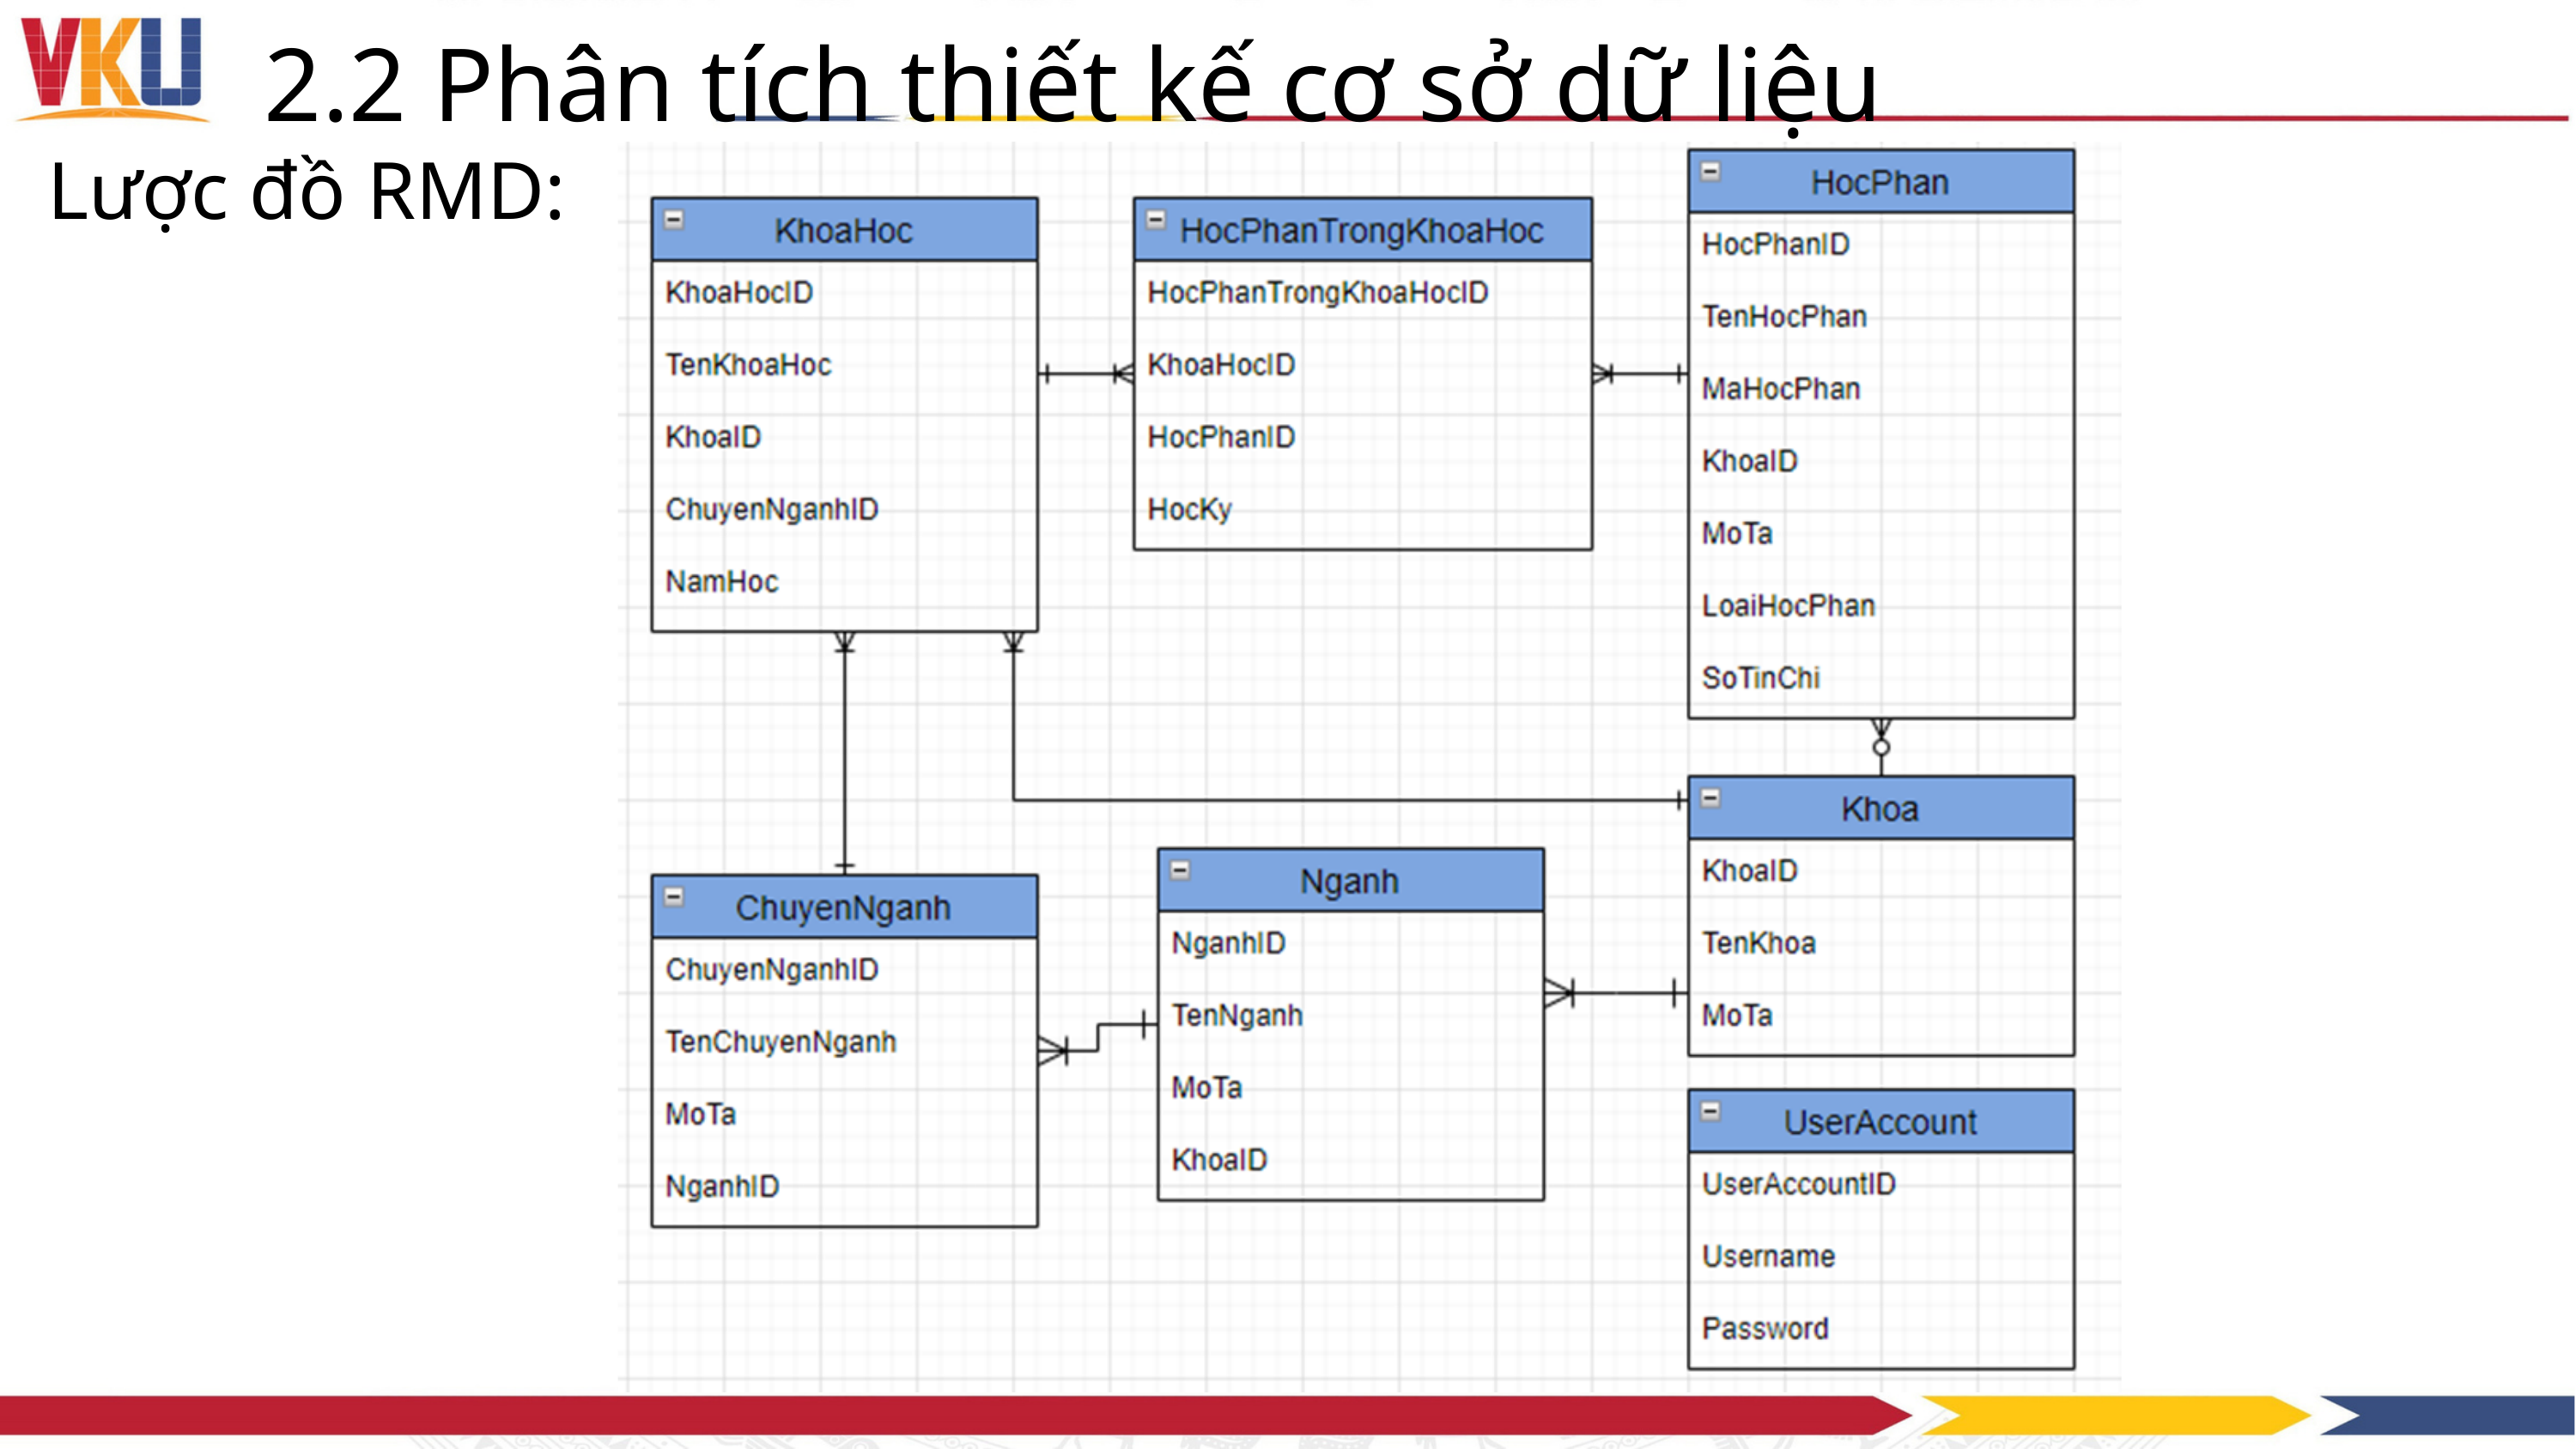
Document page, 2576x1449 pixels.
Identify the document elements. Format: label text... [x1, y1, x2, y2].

text_box Lược đồ RMD: [47, 142, 1728, 236]
text_box [617, 142, 2122, 1392]
text_box 2.2 Phân tích thiết kế cơ sở dữ liệu [264, 21, 2540, 142]
text_box [0, 0, 2575, 1449]
